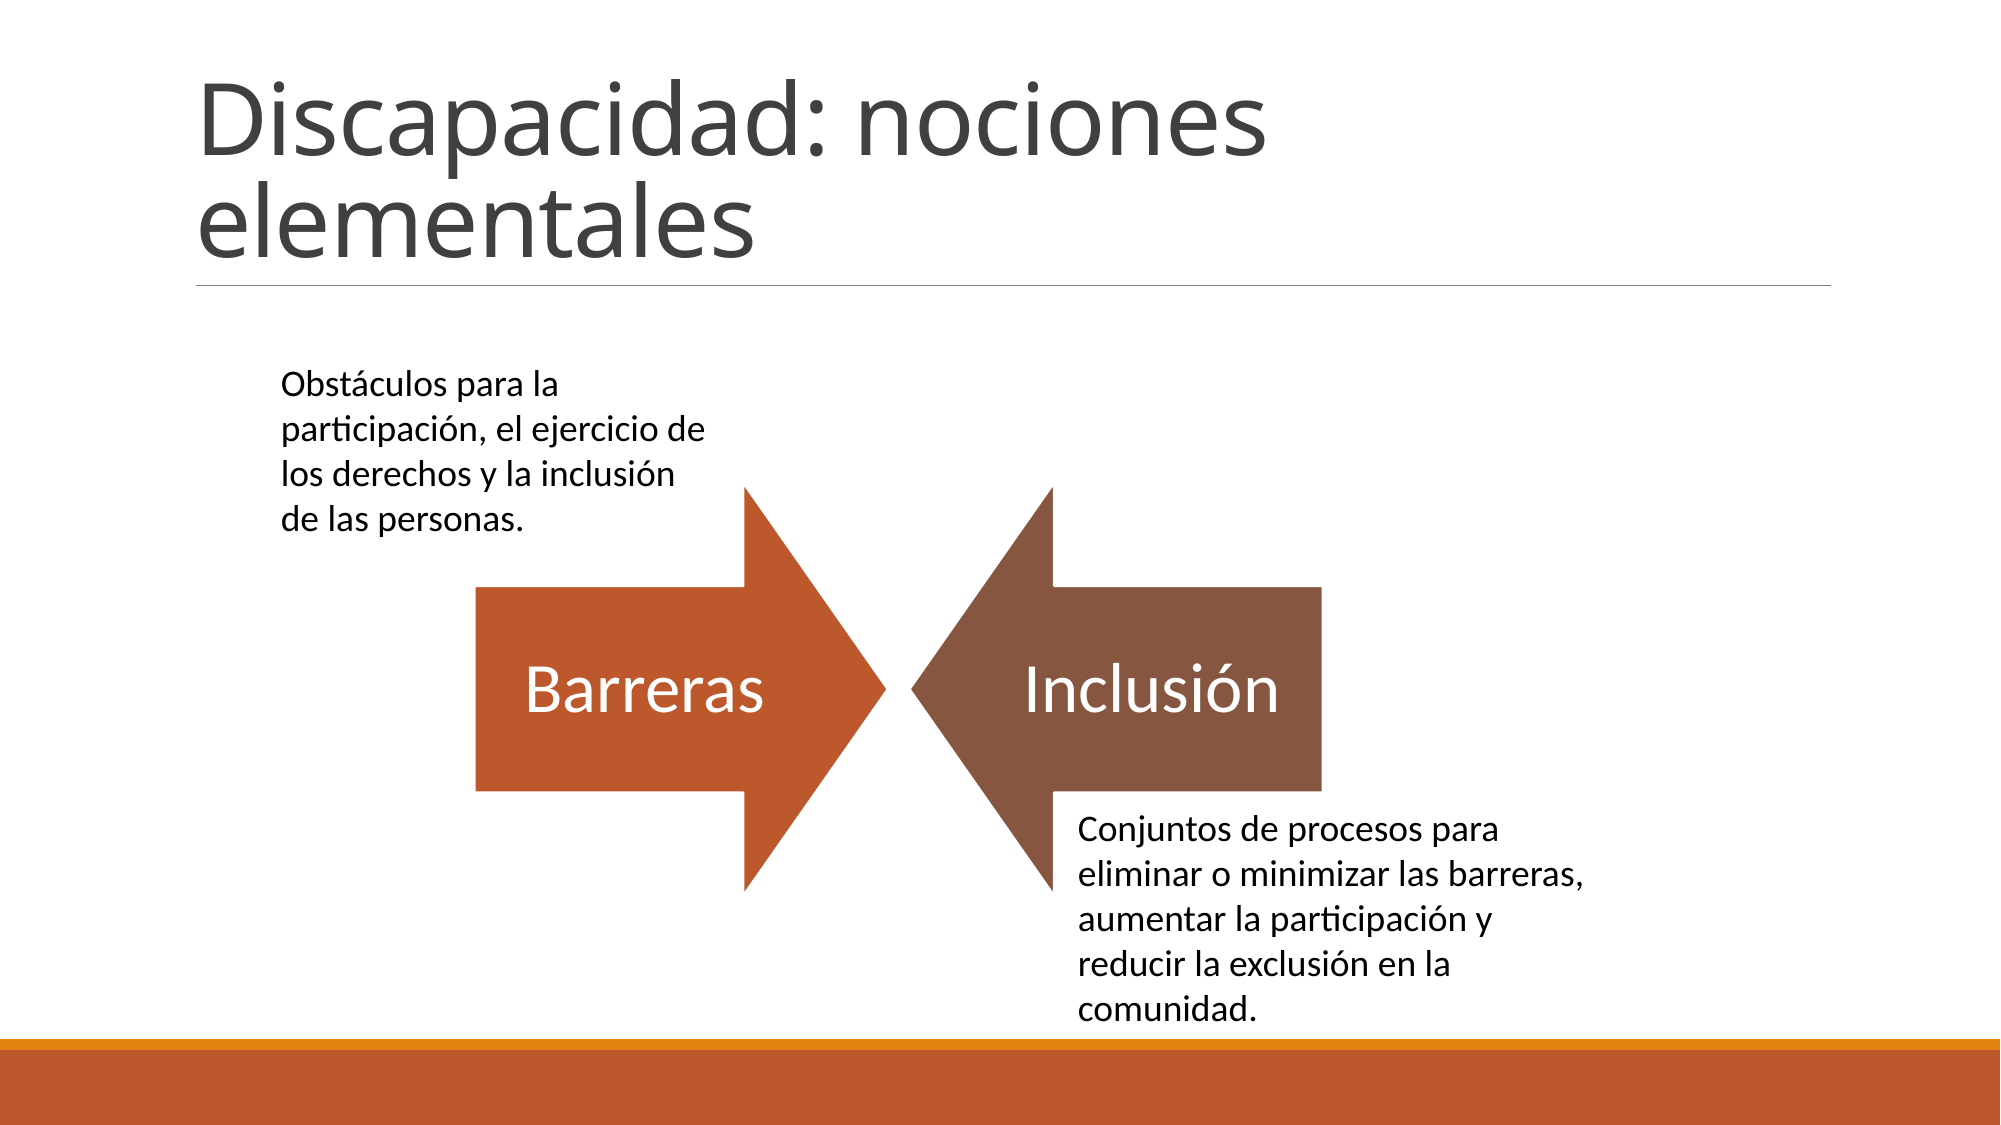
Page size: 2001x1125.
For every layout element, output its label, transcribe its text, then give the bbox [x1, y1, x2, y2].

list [473, 472, 1324, 906]
text_box Obstáculos para la participación, el ejercicio de los derechos y la inclusión de las personas. [266, 351, 722, 547]
title Discapacidad: nociones elementales [180, 47, 1830, 285]
text_box Conjuntos de procesos para eliminar o minimizar las barreras, aumentar la participación y reducir la exclusión en la comunidad. [1063, 796, 1623, 1037]
